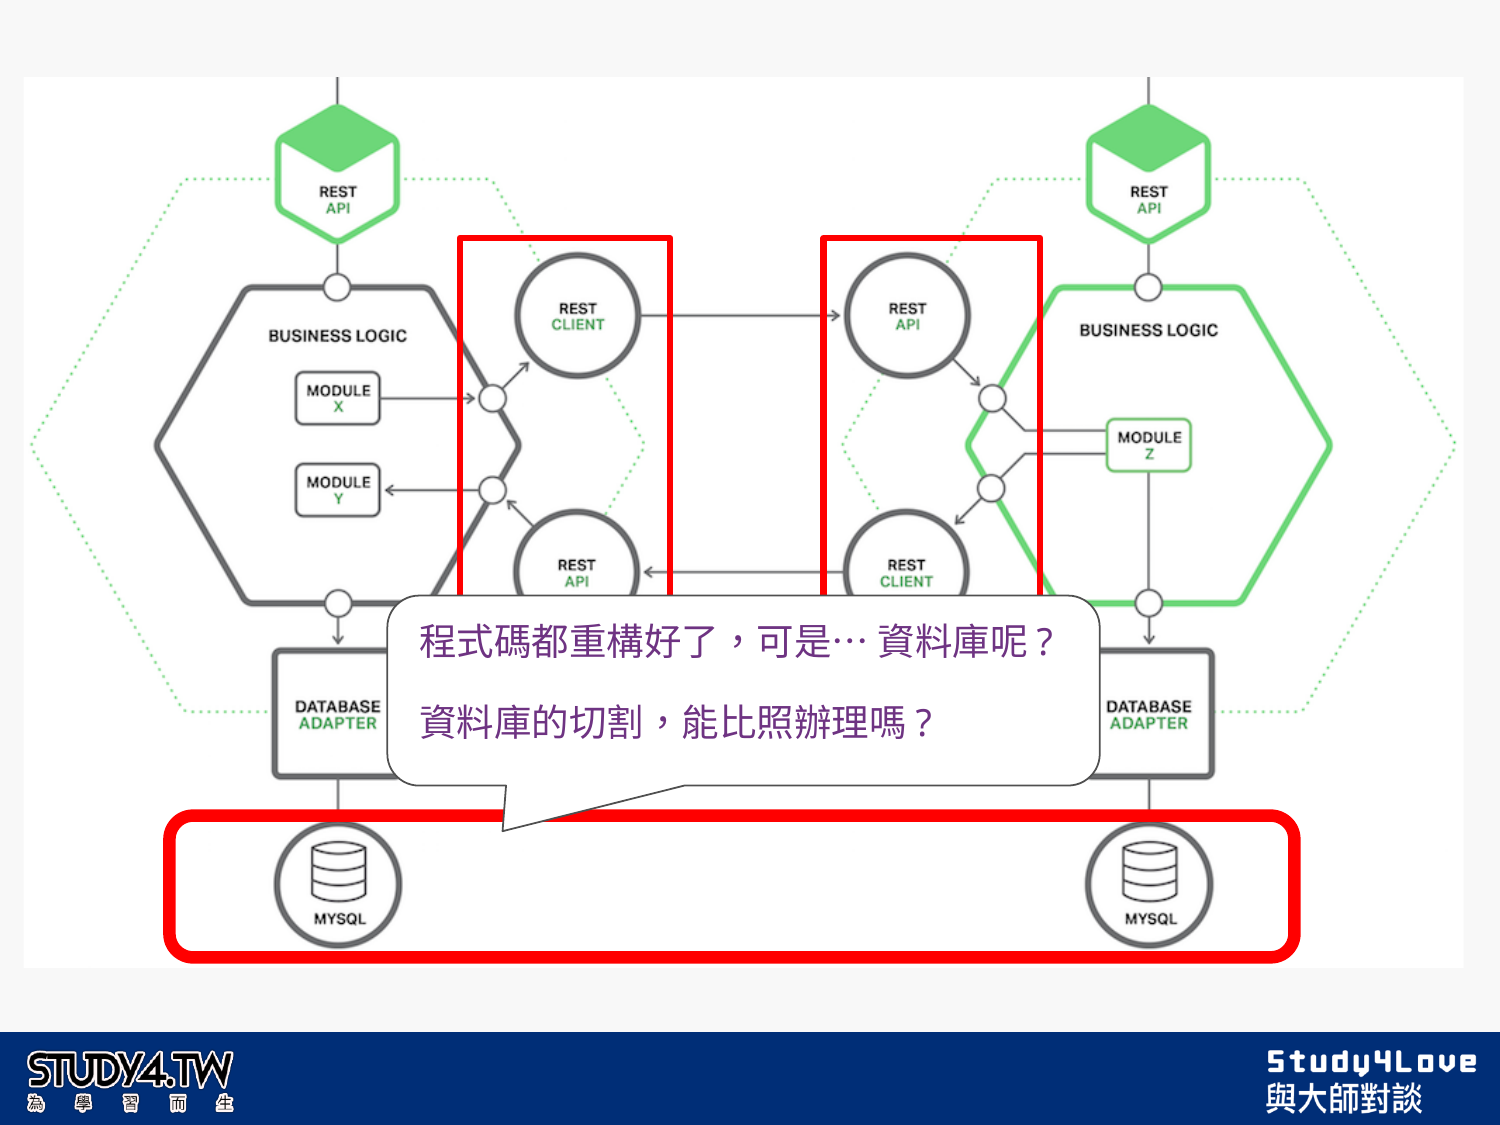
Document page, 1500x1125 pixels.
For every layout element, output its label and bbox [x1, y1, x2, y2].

picture [23, 77, 1464, 968]
picture [19, 1040, 242, 1117]
picture [1258, 1039, 1481, 1122]
text_box [793, 237, 1041, 674]
text_box [429, 237, 671, 691]
